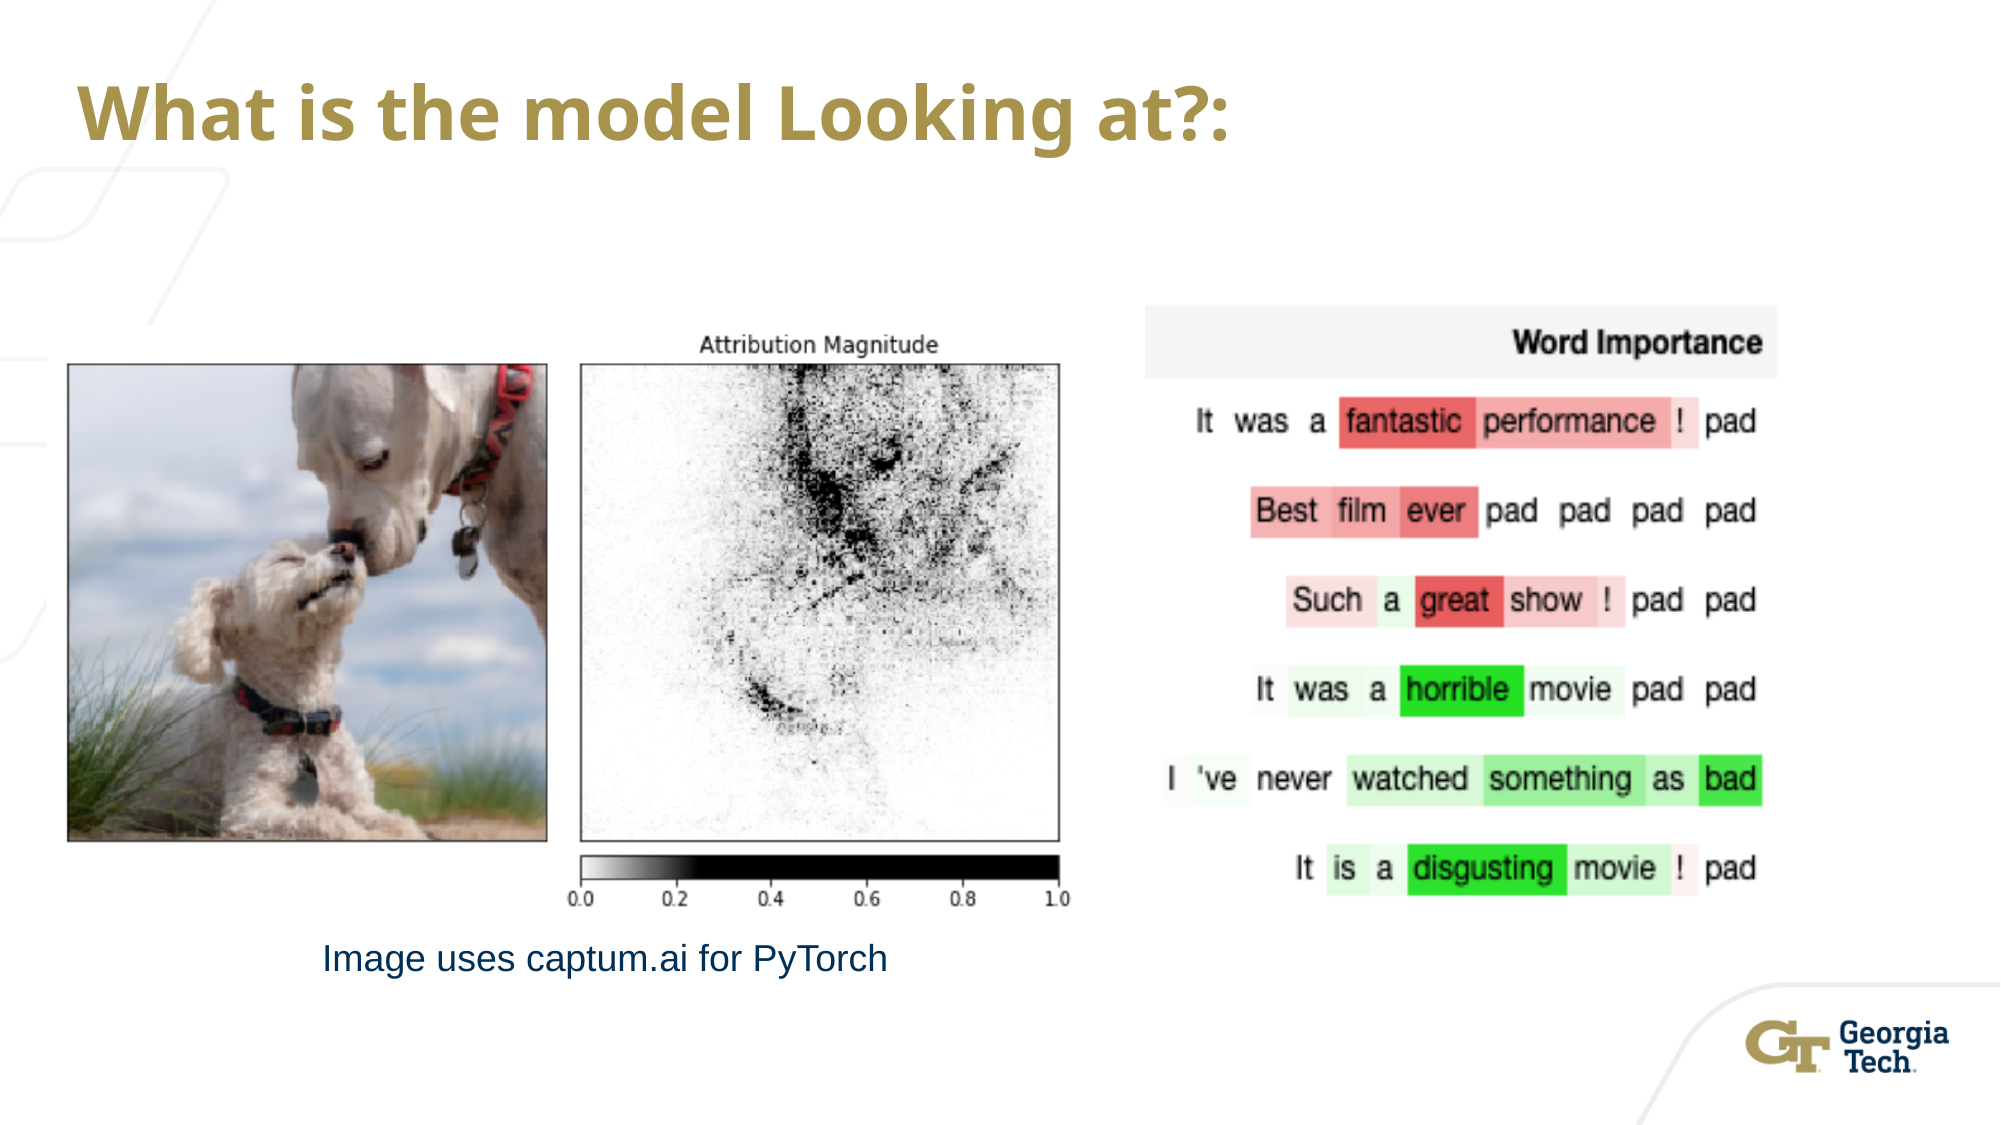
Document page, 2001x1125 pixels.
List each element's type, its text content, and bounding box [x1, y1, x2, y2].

text_box Image uses captum.ai for PyTorch [307, 927, 908, 986]
title What is the model Looking at?: [62, 32, 1938, 200]
picture [0, 0, 2001, 1125]
